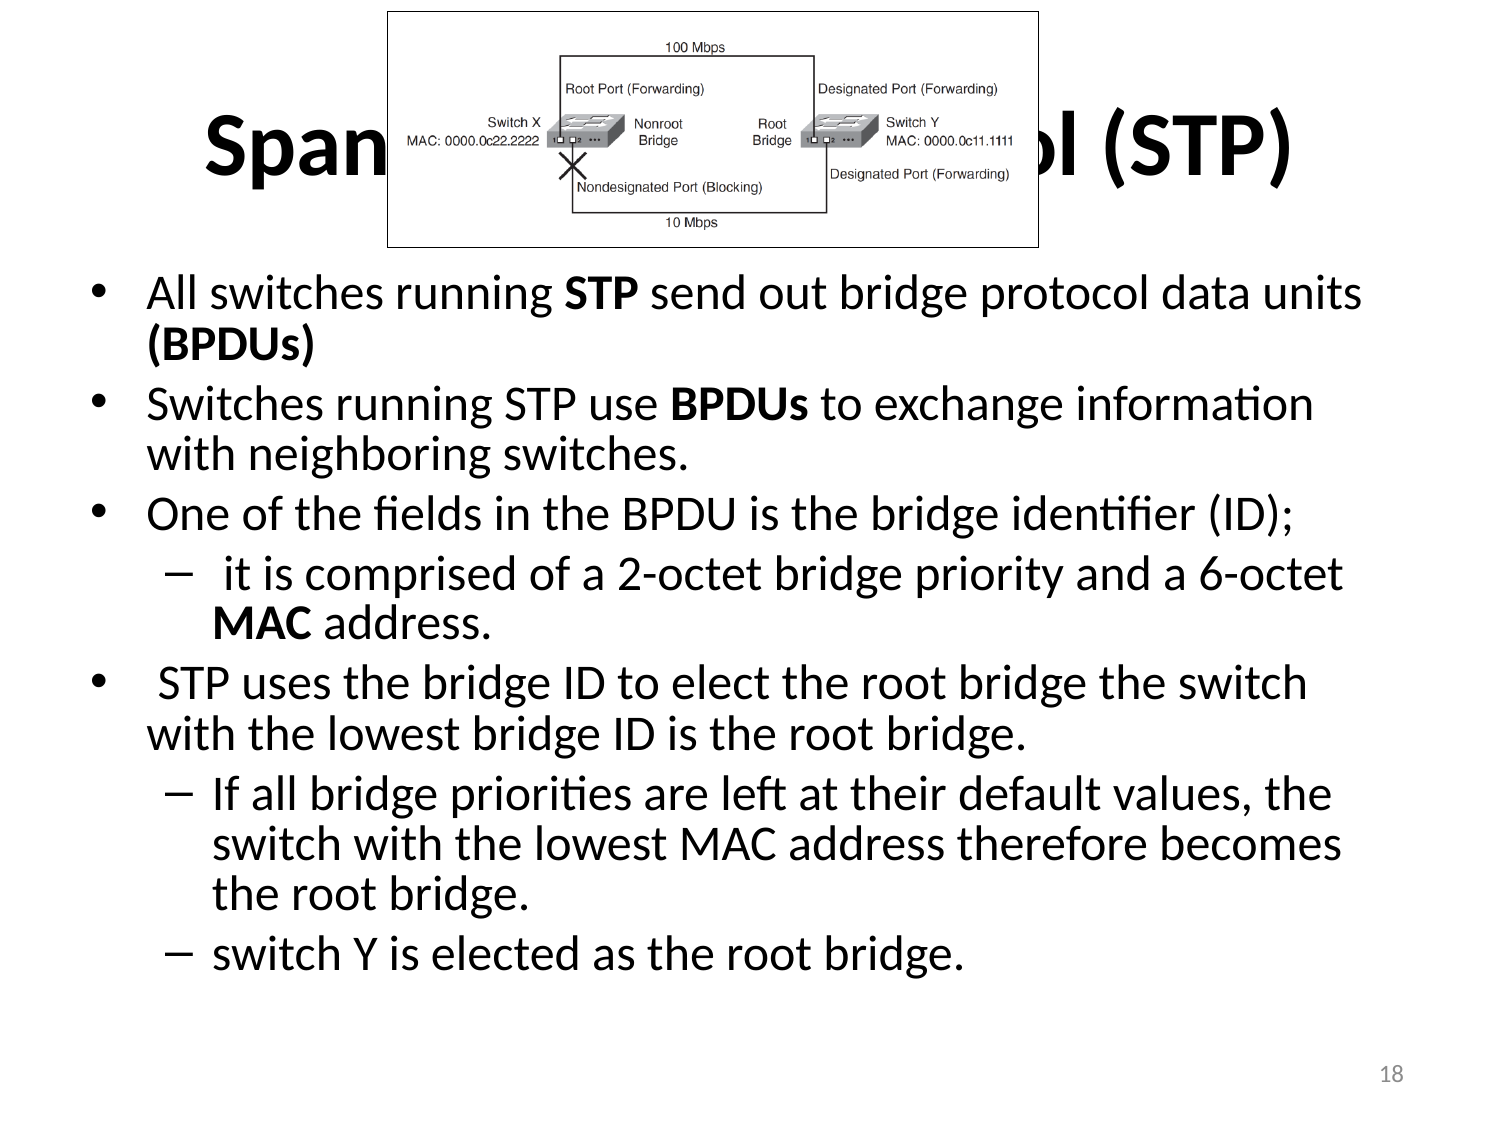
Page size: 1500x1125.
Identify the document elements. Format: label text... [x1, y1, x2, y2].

slide_number 18 [1074, 1042, 1425, 1103]
list All switches running STP send out bridge protocol data units (BPDUs) Switches running STP use BPDUs to exchange information with neighboring switches. One of the fields in the BPDU is the bridge identifier (ID); it is comprised of a 2-octet bridge priority and a 6-octet MAC address. STP uses the bridge ID to elect the root bridge the switch with the lowest bridge ID is the root bridge. If all bridge priorities are left at their default values, the switch with the lowest MAC address therefore becomes the root bridge. switch Y is elected as the root bridge. [75, 262, 1425, 1005]
title Spanning Tree Protocol (STP) [1043, 45, 1425, 233]
title Spanning Tree Protocol (STP) [75, 45, 382, 233]
picture [387, 10, 1039, 248]
